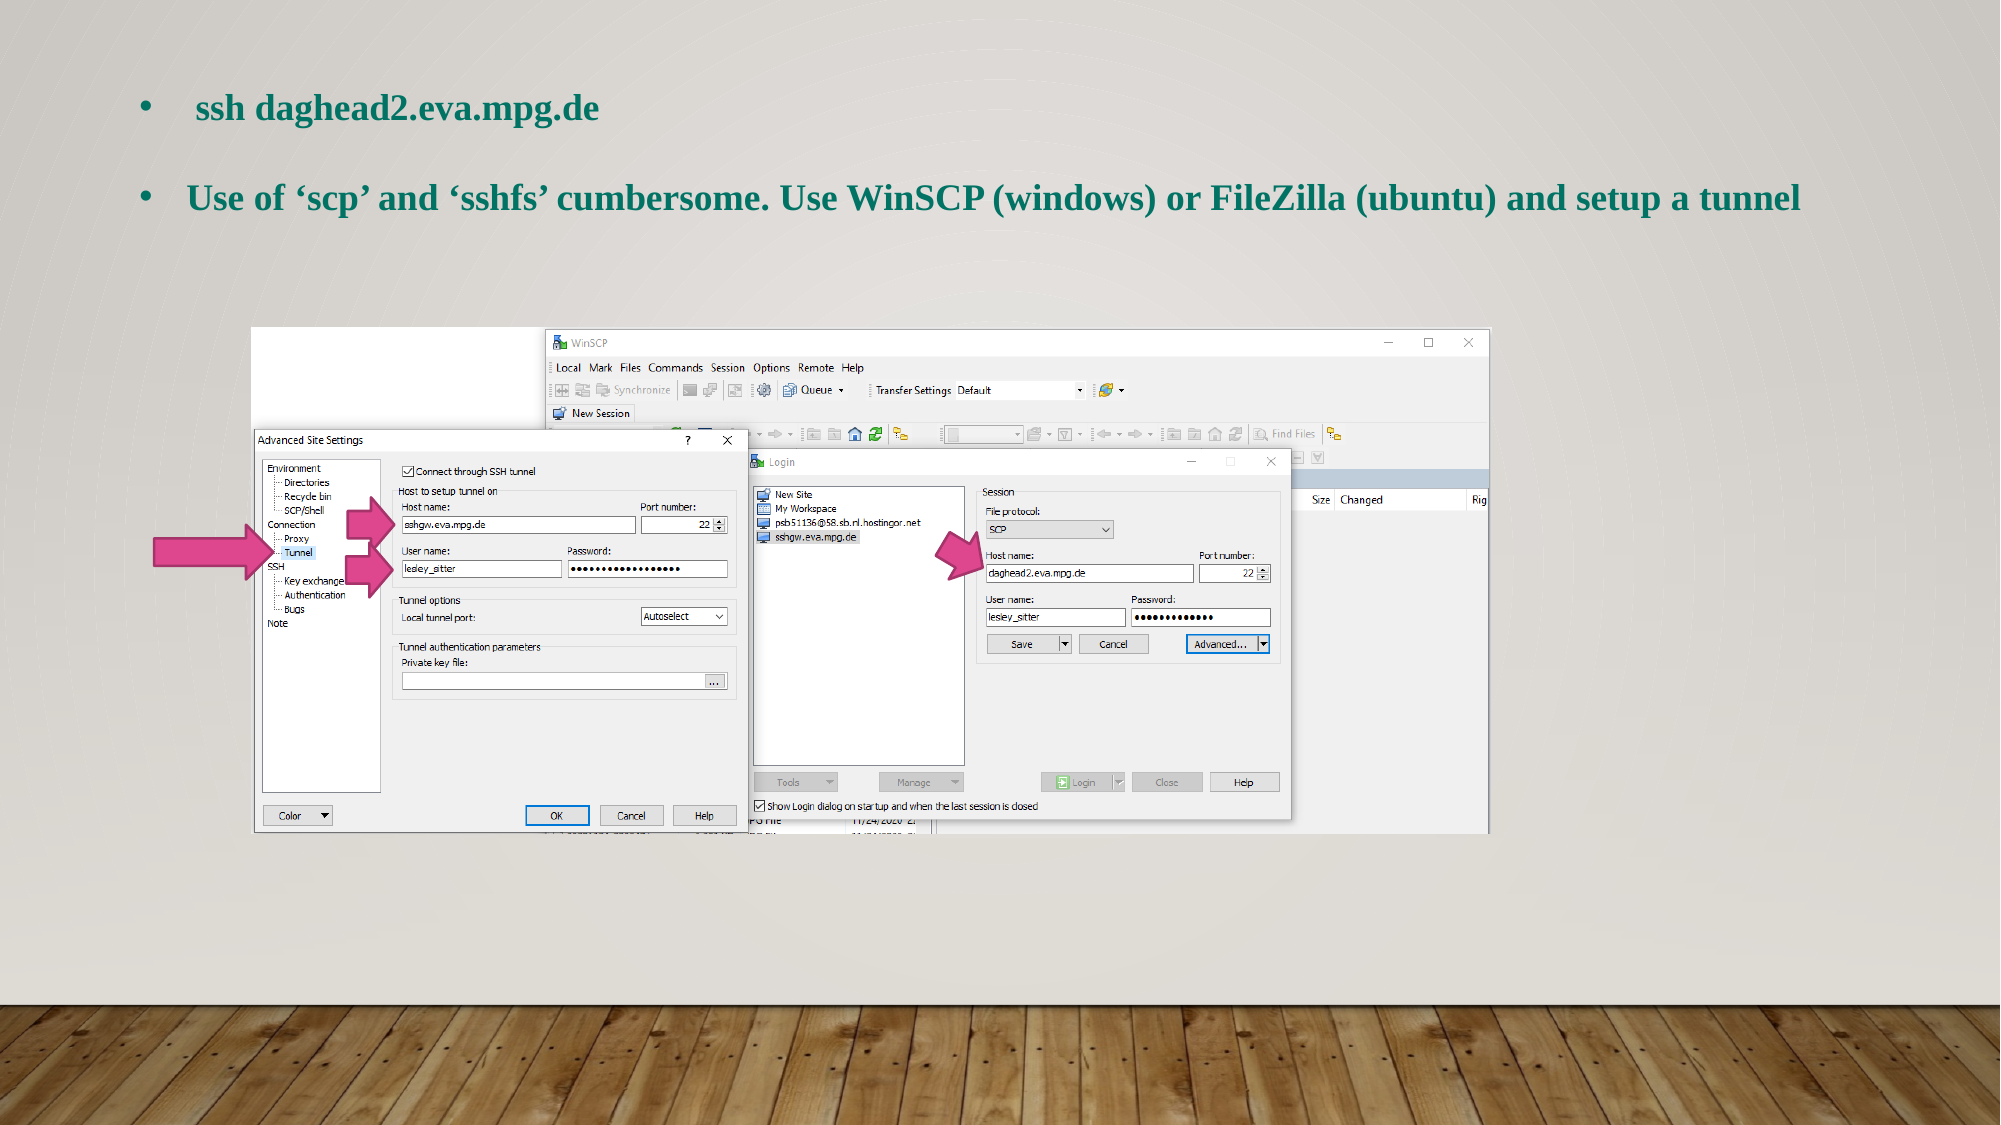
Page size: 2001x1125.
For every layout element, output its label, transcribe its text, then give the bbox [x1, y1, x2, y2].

picture [0, 1005, 2000, 1125]
text_box [152, 523, 251, 581]
picture [251, 327, 1492, 834]
text_box ssh daghead2.eva.mpg.de Use of ‘scp’ and ‘sshfs’ cumbersome. Use WinSCP (windows) or FileZilla (ubuntu) and setup a tunnel [124, 75, 1983, 466]
